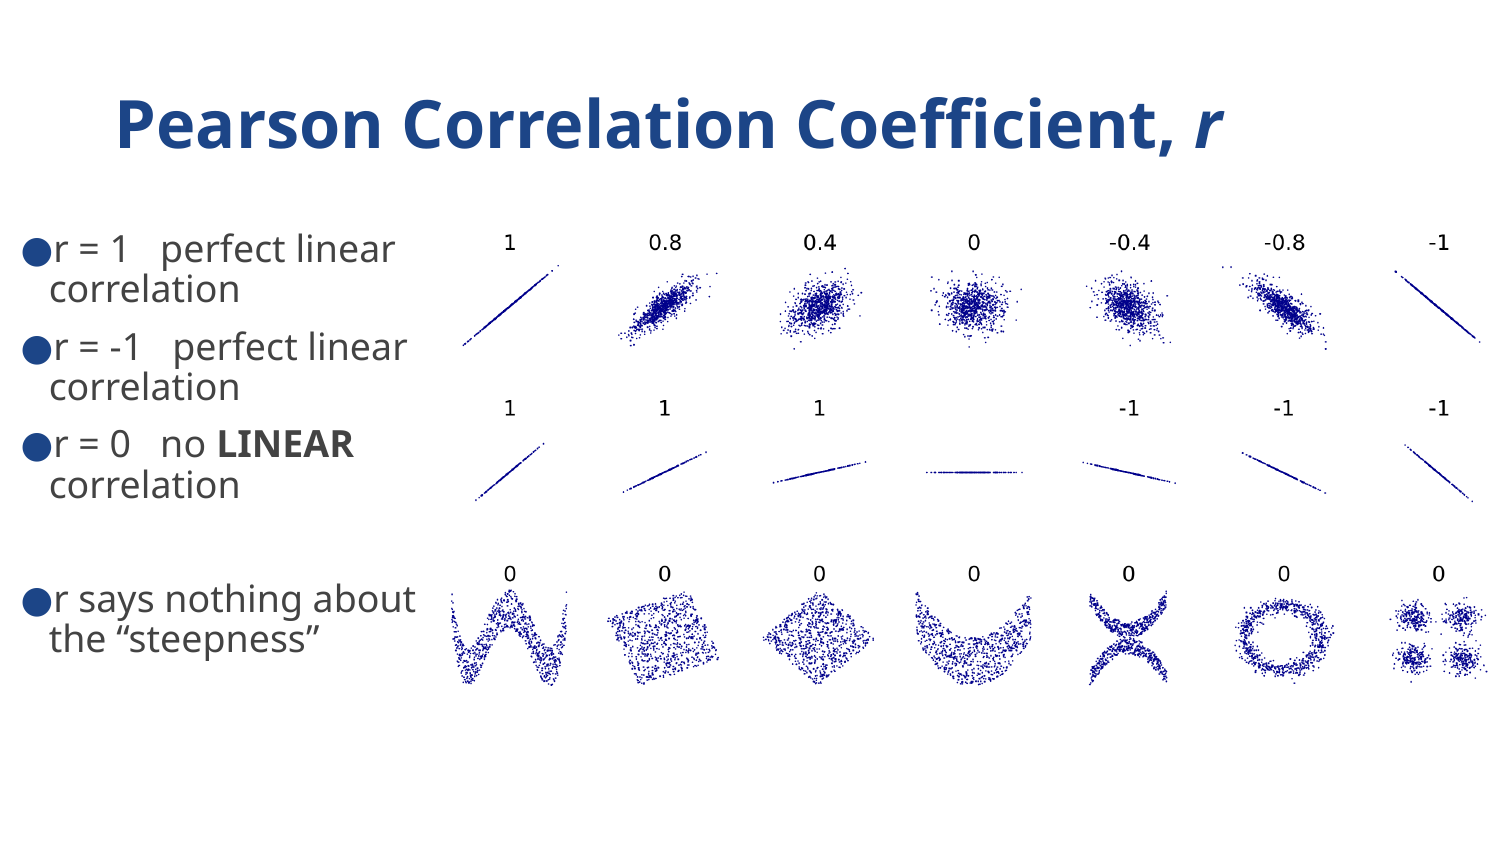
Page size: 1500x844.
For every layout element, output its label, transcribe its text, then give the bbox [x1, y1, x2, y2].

picture [416, 224, 1500, 720]
list r = 1 perfect linear correlation r = -1 perfect linear correlation r = 0 no LINEAR correlation r says nothing about the “steepness” [8, 224, 462, 799]
title Pearson Correlation Coefficient, r [103, 44, 1397, 208]
